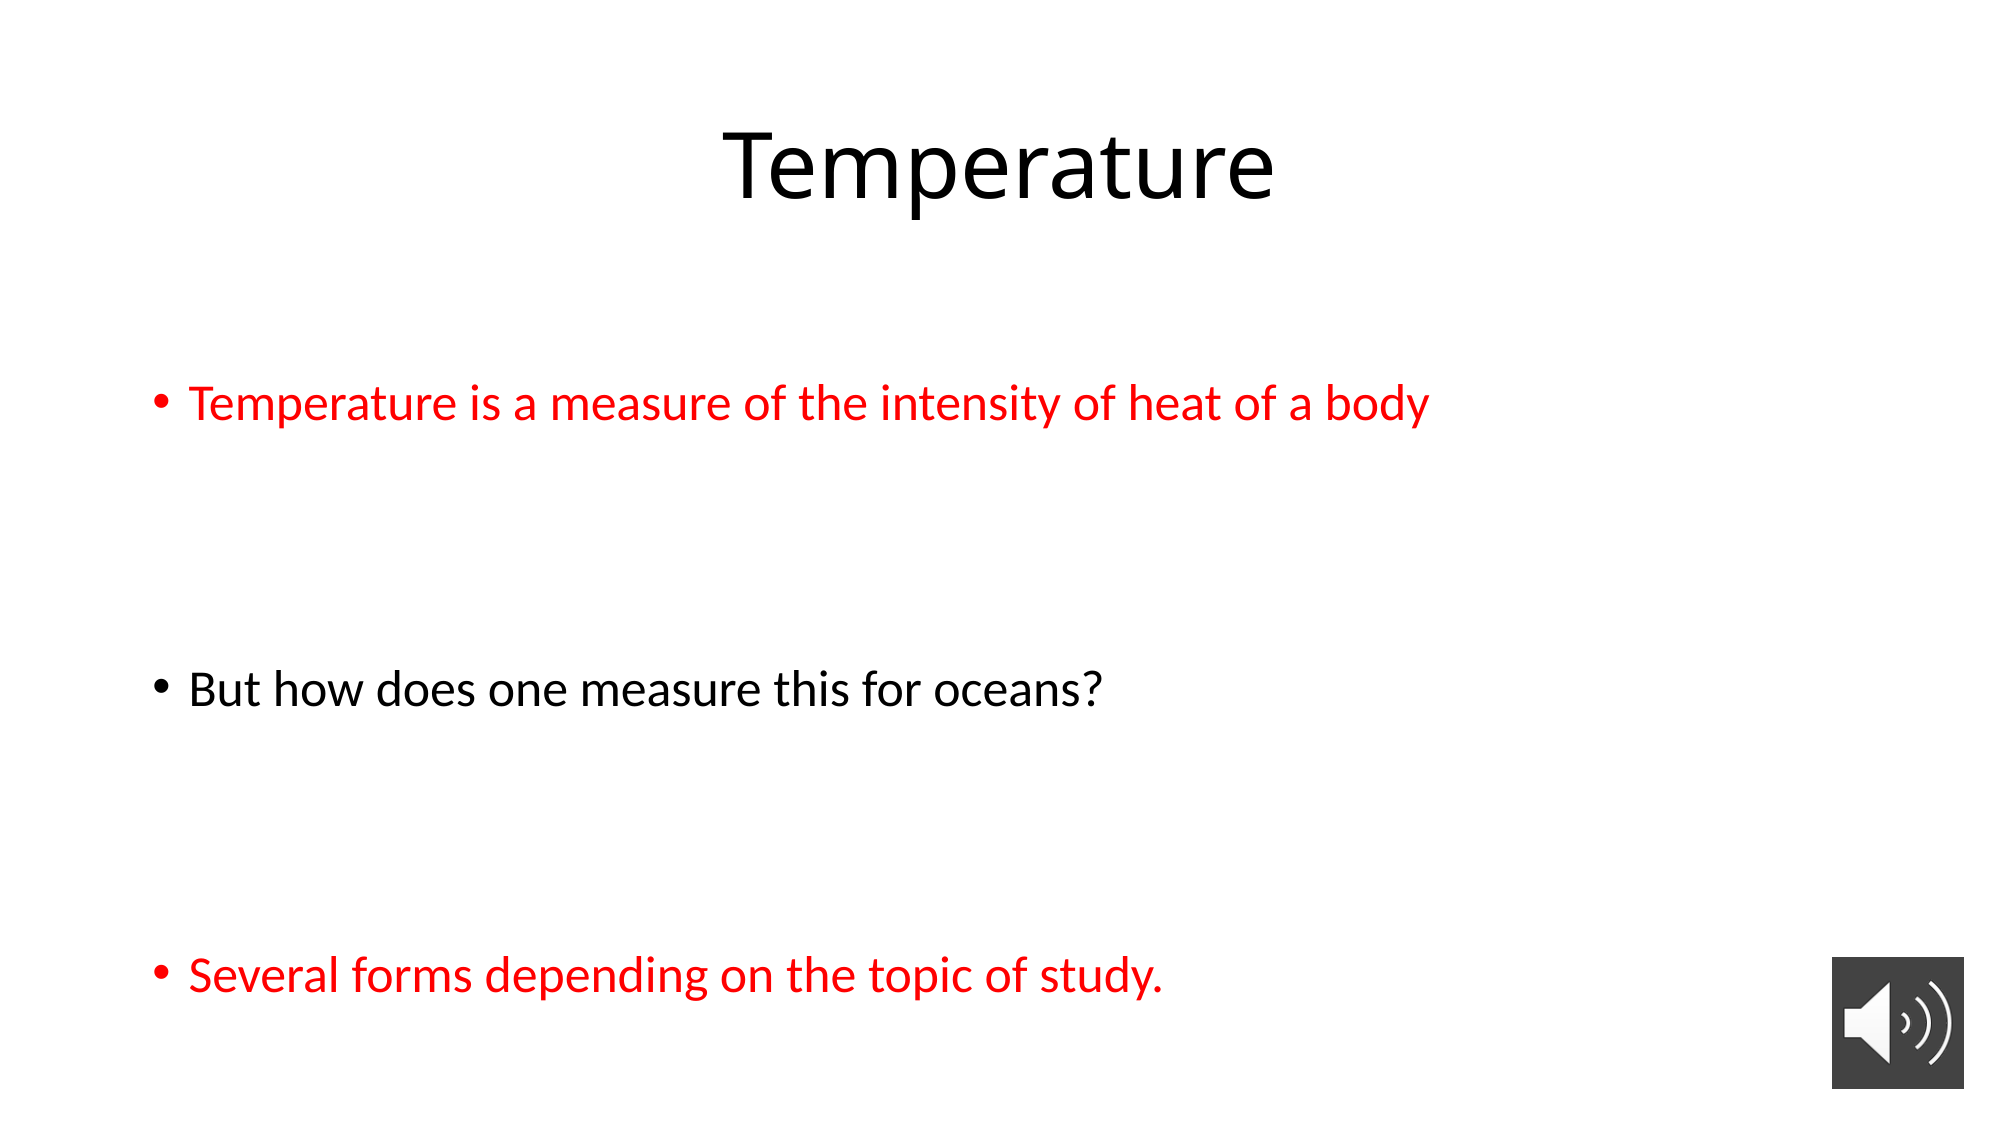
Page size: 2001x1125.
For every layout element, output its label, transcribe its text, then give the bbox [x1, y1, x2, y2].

list Temperature is a measure of the intensity of heat of a body But how does one measure this for oceans? Several forms depending on the topic of study. [137, 299, 1863, 1014]
title Temperature [137, 59, 1863, 278]
picture [1831, 956, 1965, 1090]
